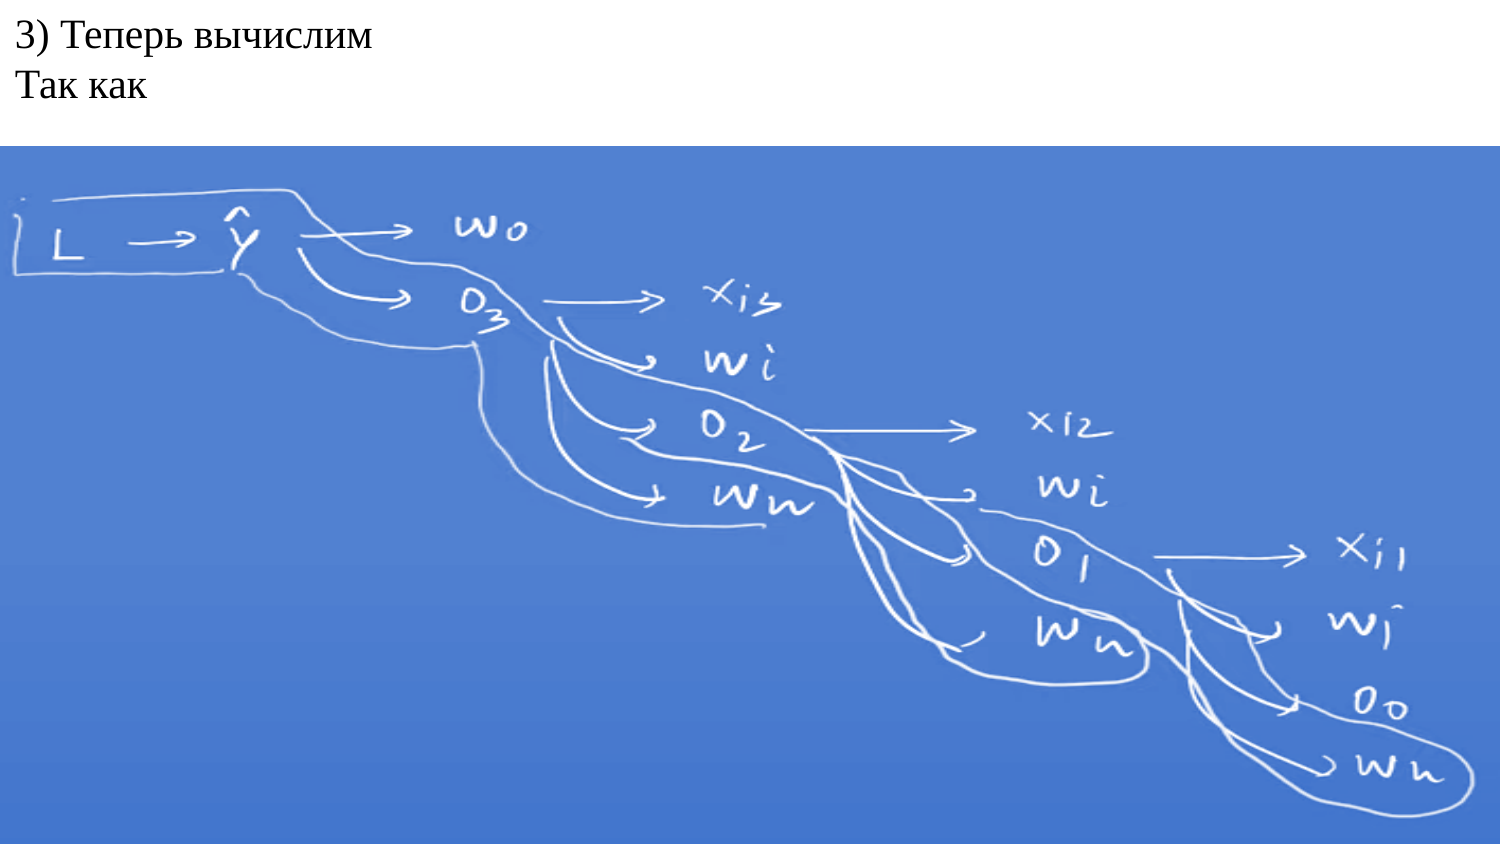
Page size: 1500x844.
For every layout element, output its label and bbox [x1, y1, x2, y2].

picture [0, 145, 1500, 844]
